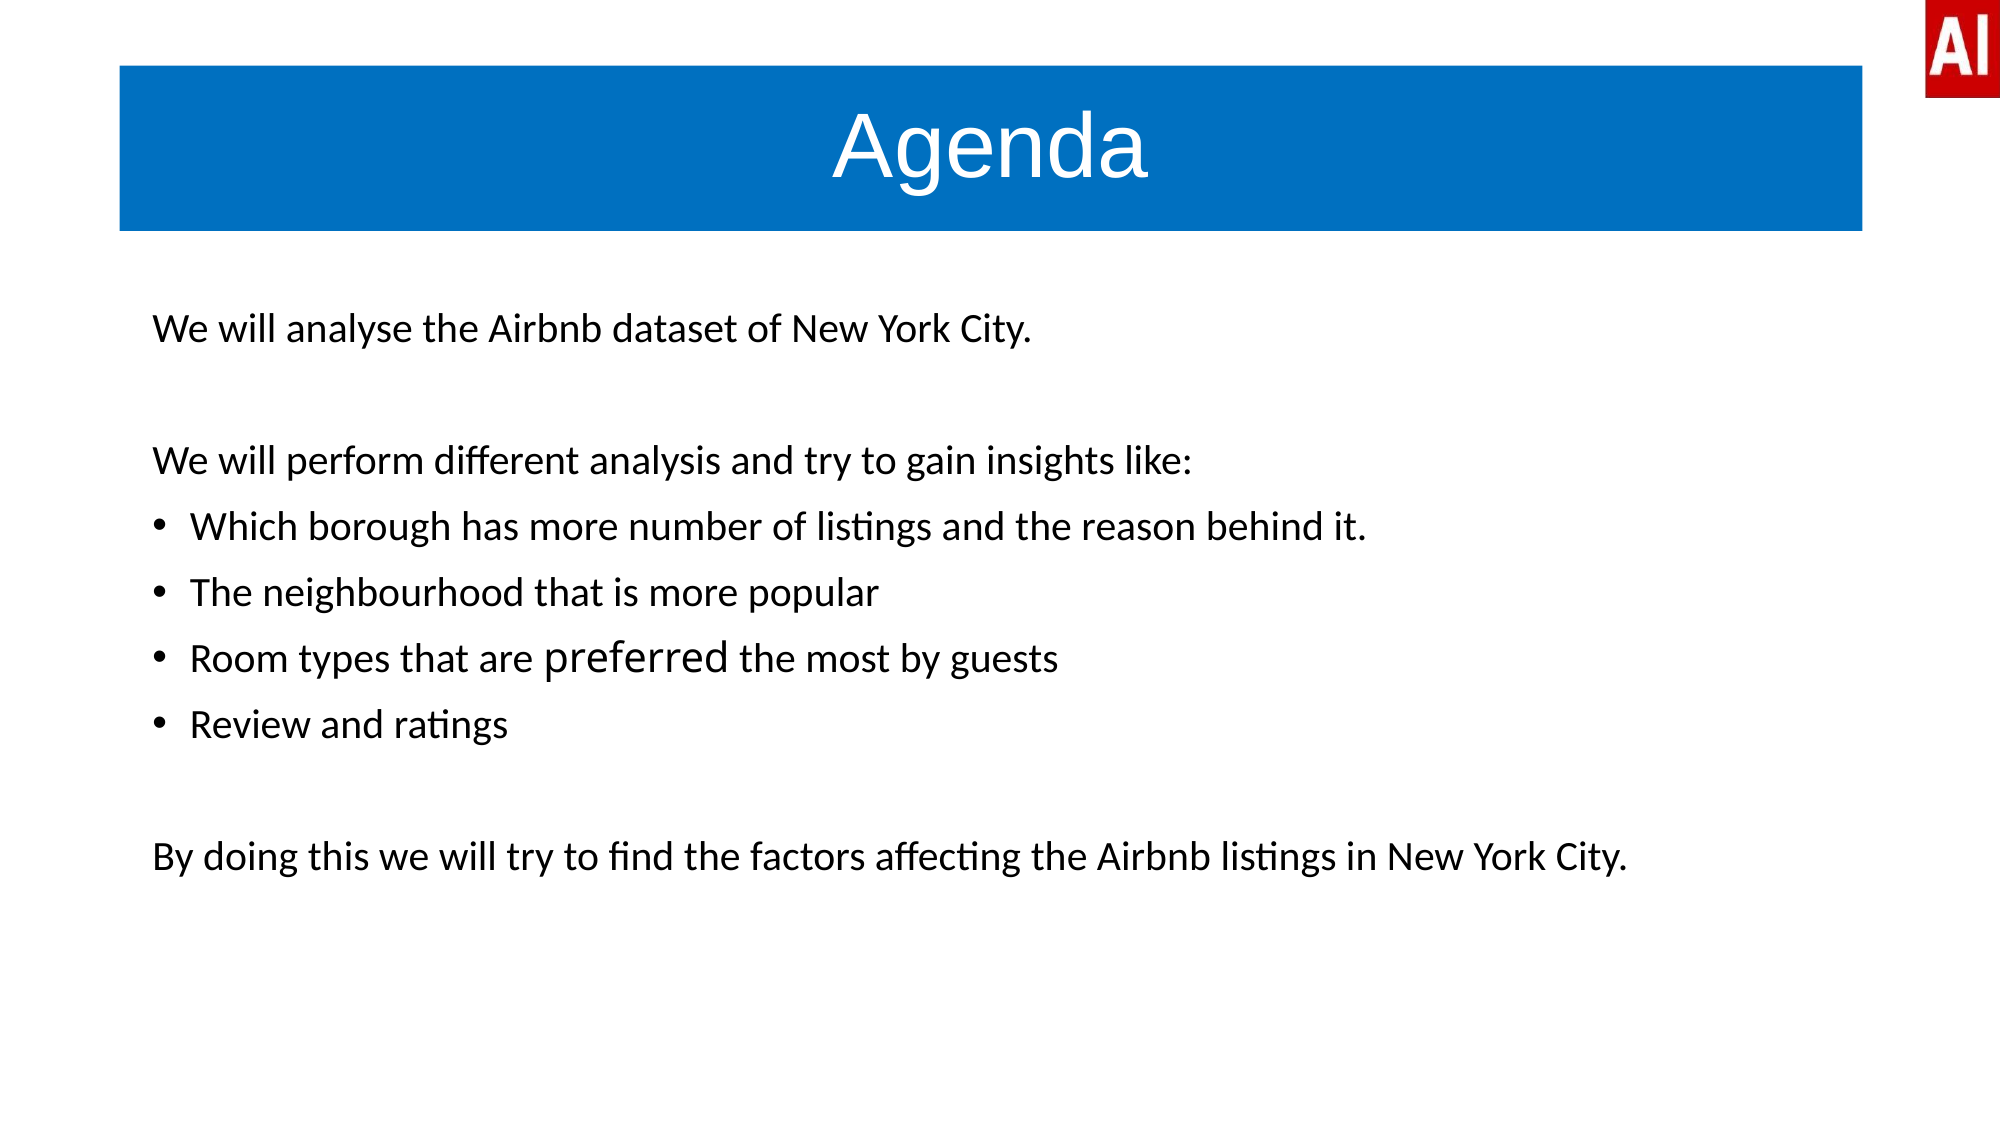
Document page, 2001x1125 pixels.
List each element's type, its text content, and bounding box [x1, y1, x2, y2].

picture [1924, 0, 2000, 98]
title Agenda [119, 65, 1863, 231]
list We will analyse the Airbnb dataset of New York City. We will perform different analysis and try to gain insights like: Which borough has more number of listings and the reason behind it. The neighbourhood that is more popular Room types that are preferred the most by guests Review and ratings By doing this we will try to find the factors affecting the Airbnb listings in New York City. [137, 299, 1863, 1014]
